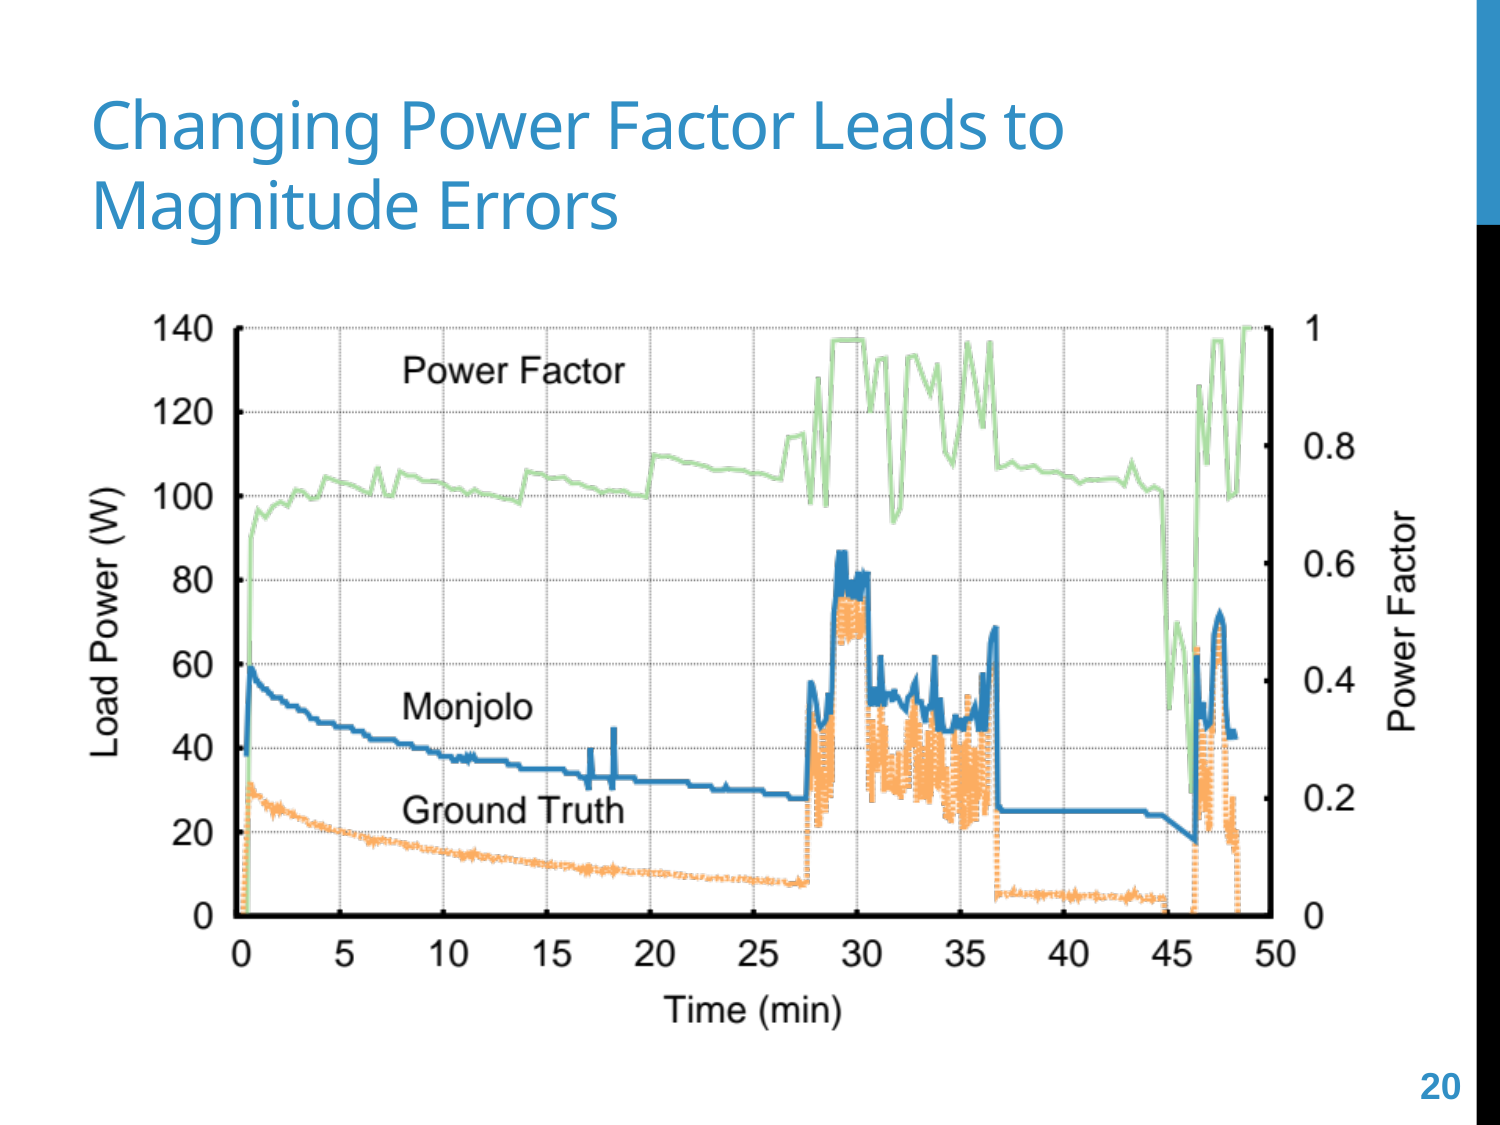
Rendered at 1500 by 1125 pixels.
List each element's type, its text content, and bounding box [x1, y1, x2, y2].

picture [74, 283, 1426, 1035]
title Changing Power Factor Leads to Magnitude Errors [75, 25, 1325, 250]
slide_number 20 [1272, 1054, 1477, 1115]
